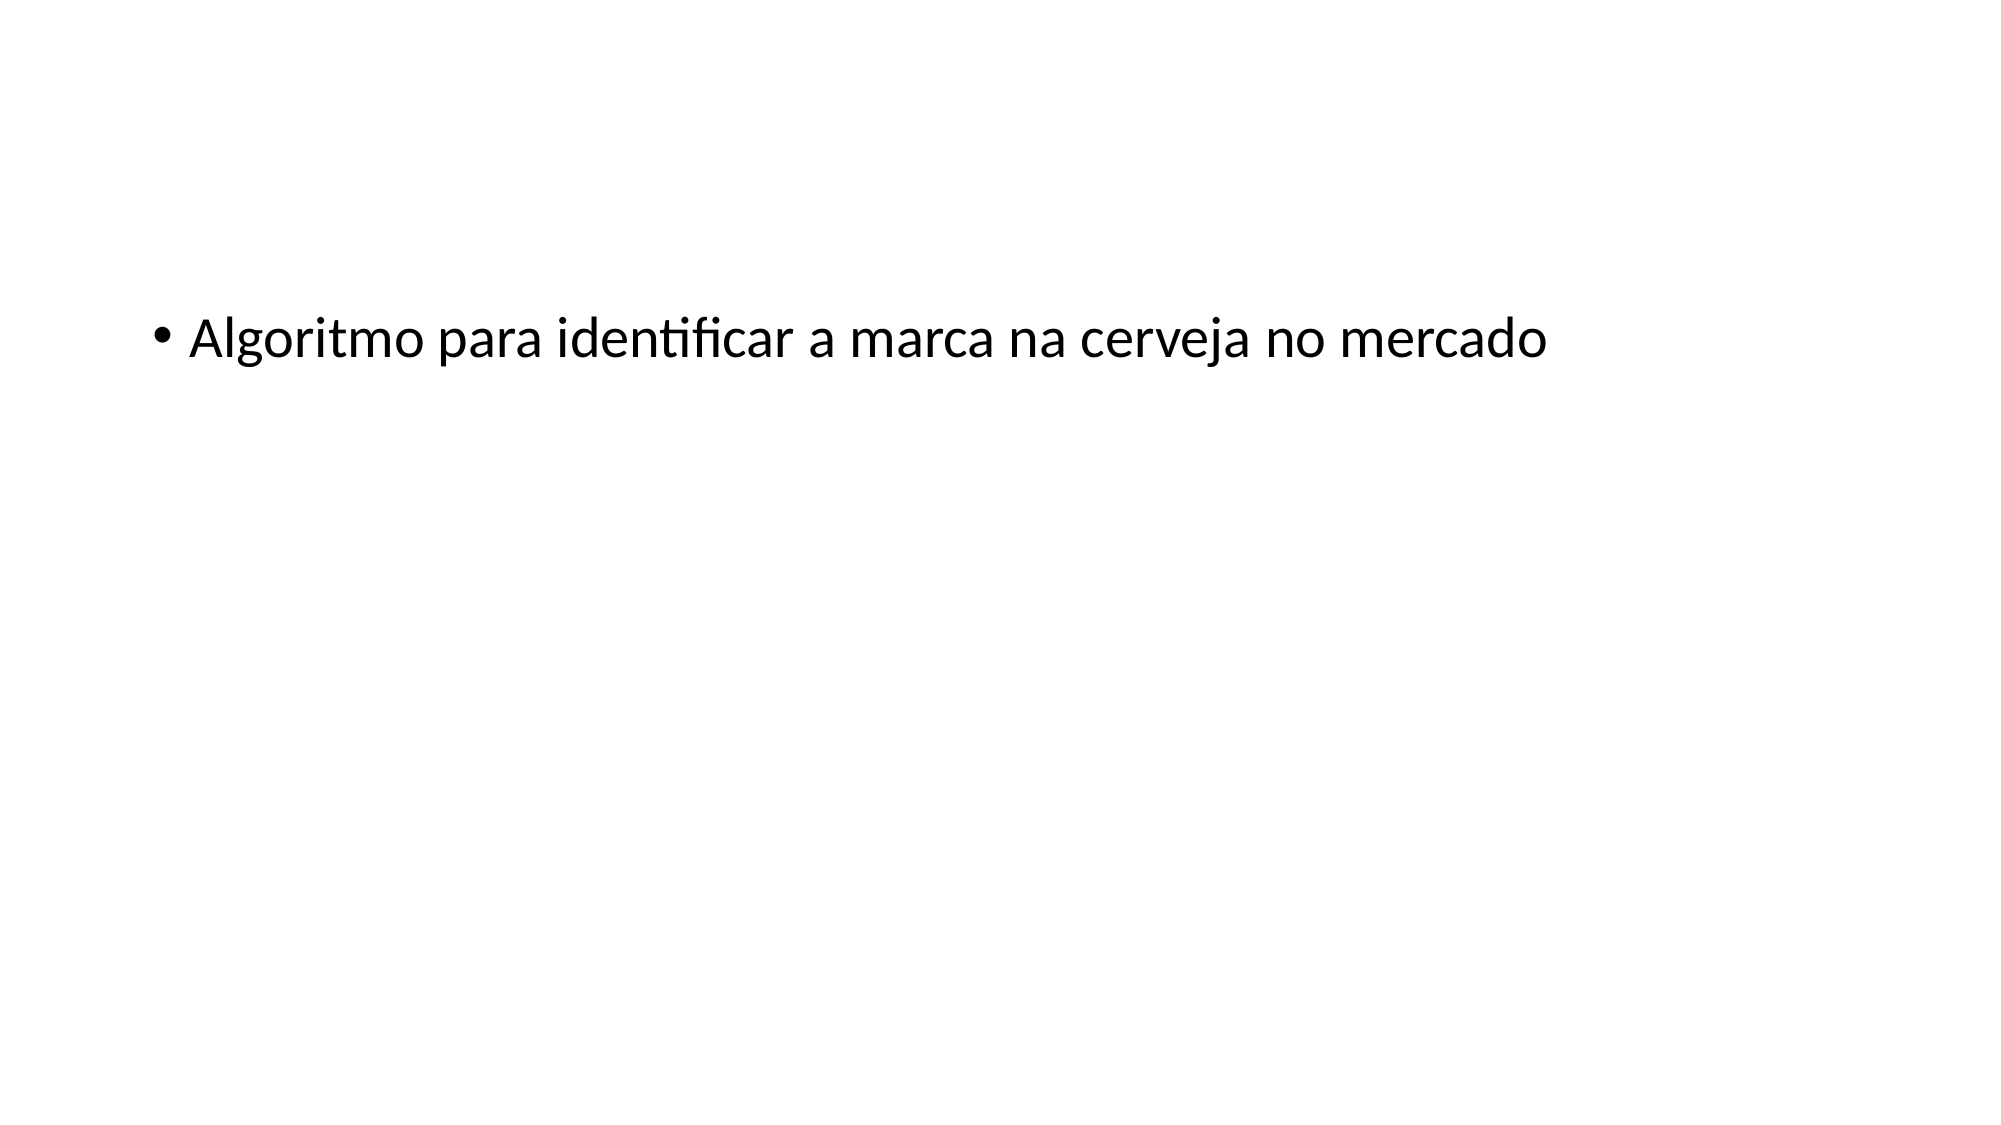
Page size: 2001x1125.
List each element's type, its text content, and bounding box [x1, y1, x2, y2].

list Algoritmo para identificar a marca na cerveja no mercado [137, 299, 1863, 1014]
